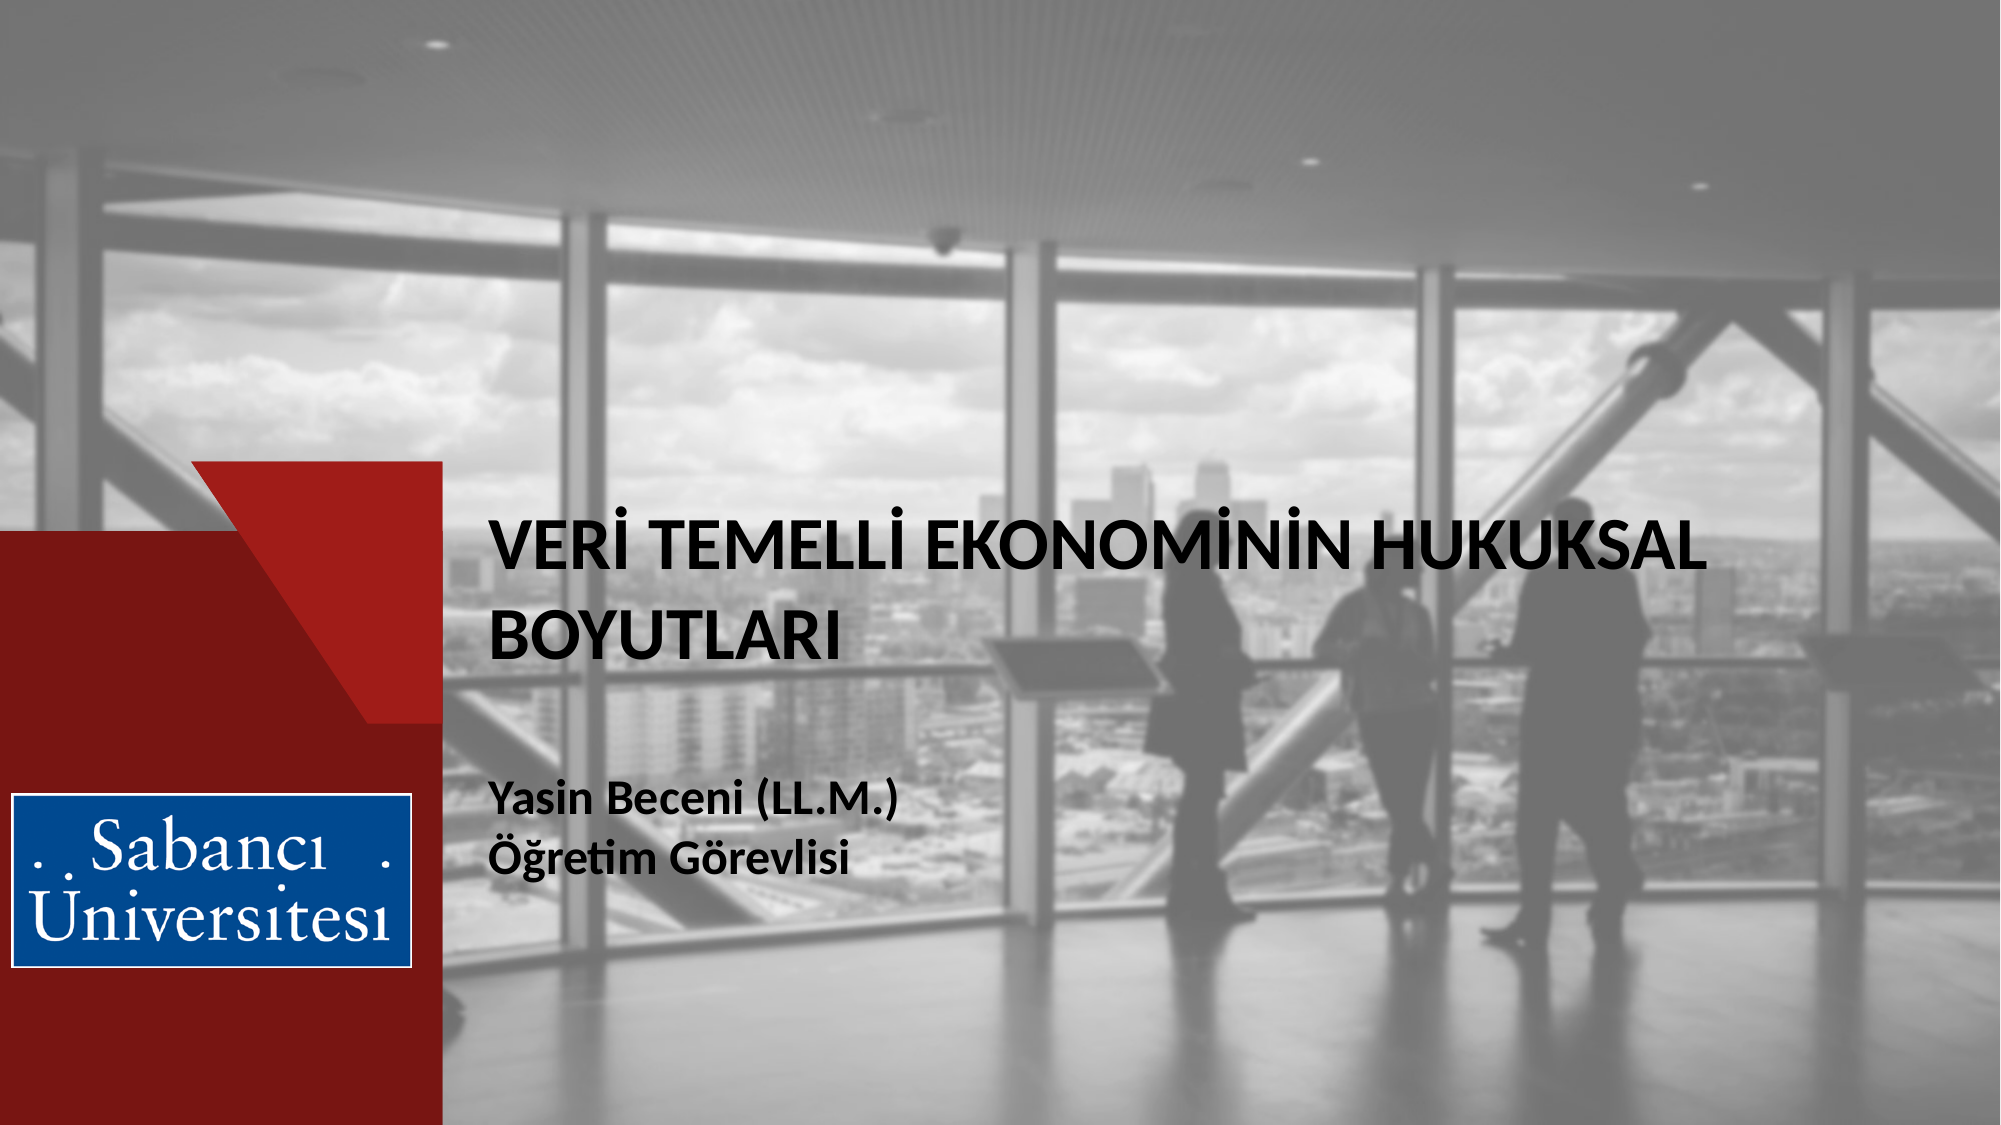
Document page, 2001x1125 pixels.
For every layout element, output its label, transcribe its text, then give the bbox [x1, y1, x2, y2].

text_box VERİ TEMELLİ EKONOMİNİN HUKUKSAL BOYUTLARI Yasin Beceni (LL.M.) Öğretim Görevlisi [473, 486, 1768, 892]
text_box [0, 530, 443, 1125]
picture [11, 793, 412, 968]
text_box [189, 460, 444, 725]
picture [0, 0, 2001, 1125]
